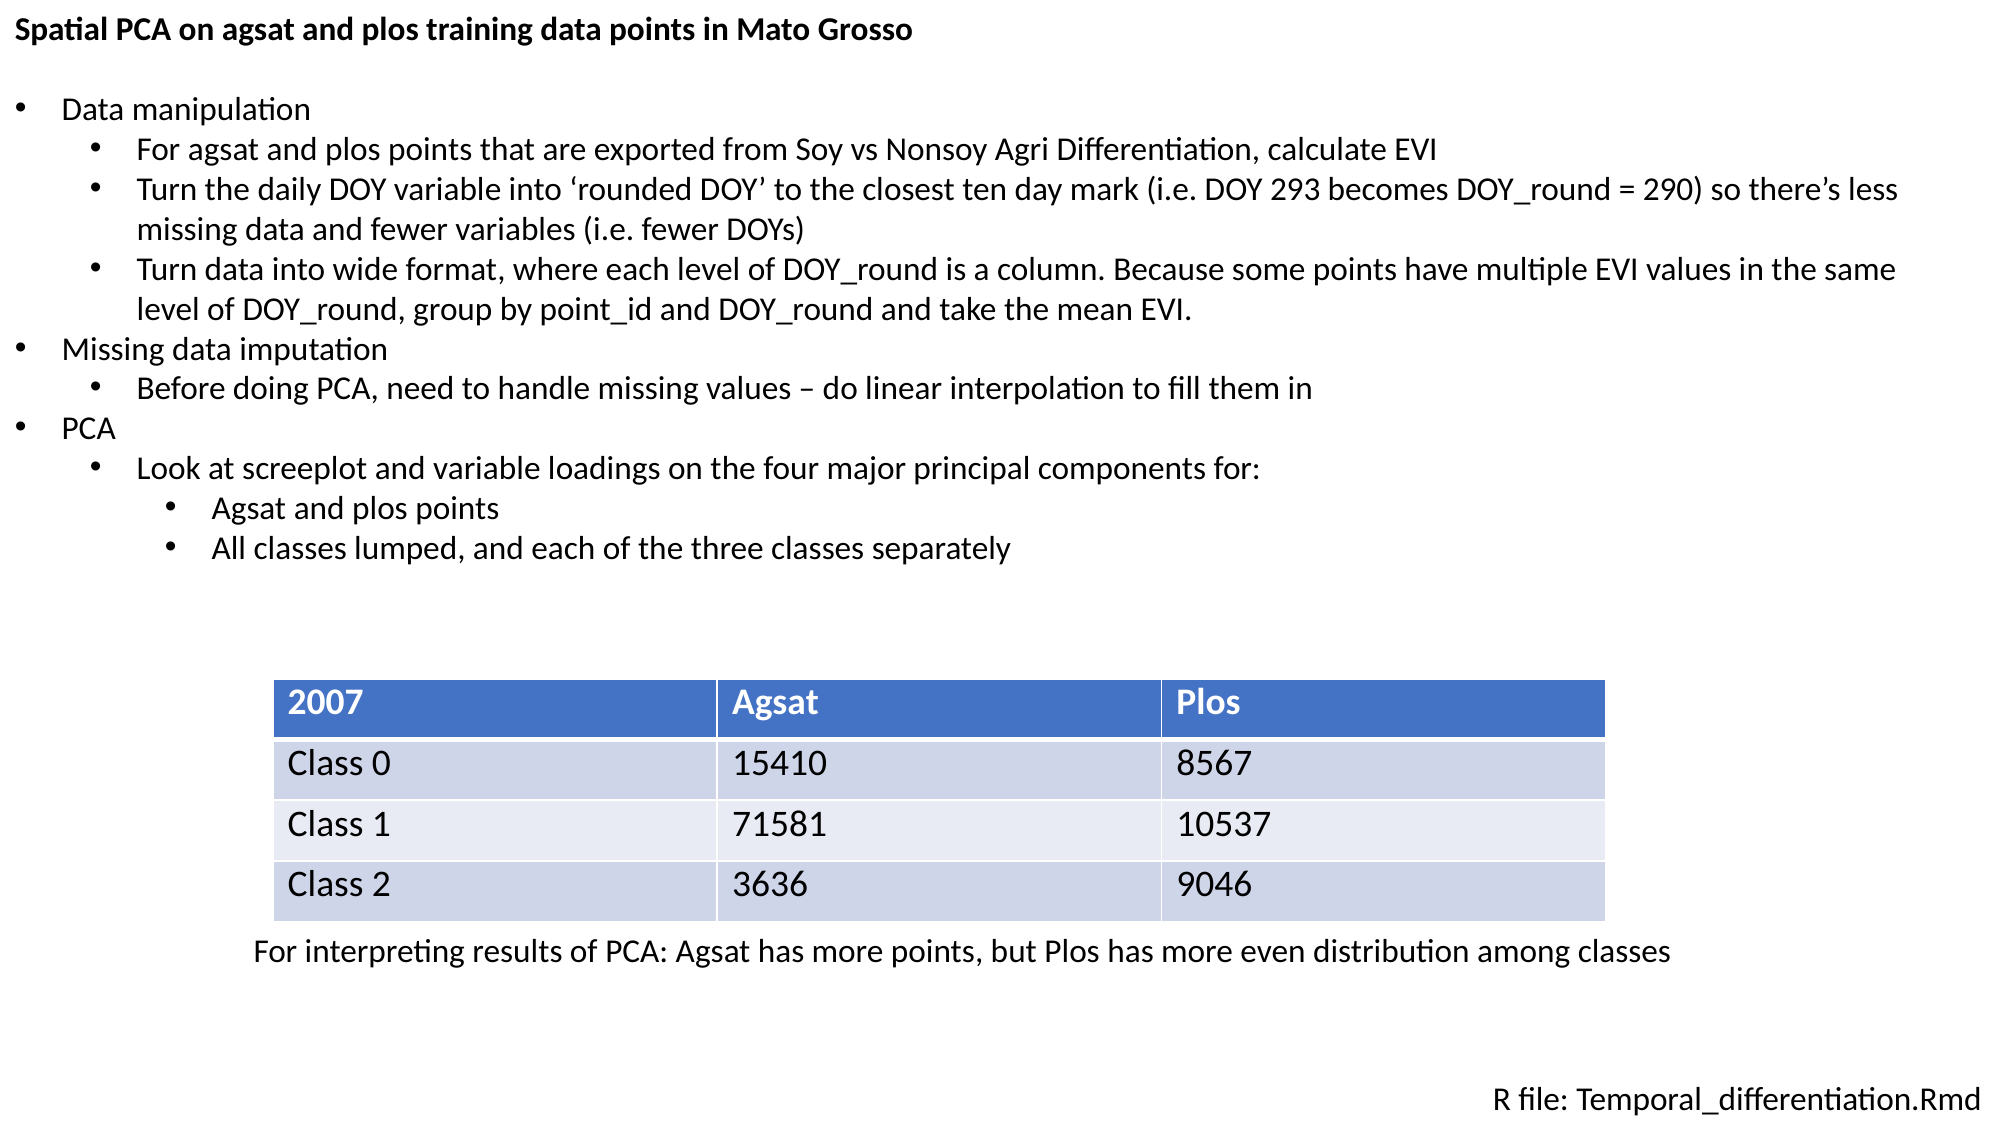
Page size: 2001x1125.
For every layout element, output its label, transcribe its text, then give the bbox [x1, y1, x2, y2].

table_cell 15410 [718, 742, 1161, 799]
text_box R file: Temporal_differentiation.Rmd [1478, 1069, 1998, 1125]
text_box For interpreting results of PCA: Agsat has more points, but Plos has more even distribution among classes [238, 921, 1689, 977]
table_header 2007 [274, 680, 716, 737]
table_cell 8567 [1162, 742, 1605, 799]
table_header Plos [1162, 680, 1605, 737]
text_box Spatial PCA on agsat and plos training data points in Mato Grosso Data manipulation For agsat and plos points that are exported from Soy vs Nonsoy Agri Differentiation, calculate EVI Turn the daily DOY variable into ‘rounded DOY’ to the closest ten day mark (i.e. DOY 293 becomes DOY_round = 290) so there’s less missing data and fewer variables (i.e. fewer DOYs) Turn data into wide format, where each level of DOY_round is a column. Because some points have multiple EVI values in the same level of DOY_round, group by point_id and DOY_round and take the mean EVI. Missing data imputation Before doing PCA, need to handle missing values – do linear interpolation to fill them in PCA Look at screeplot and variable loadings on the four major principal components for: Agsat and plos points All classes lumped, and each of the three classes separately [0, 0, 1966, 574]
table_cell Class 2 [274, 862, 716, 921]
table_cell Class 0 [274, 742, 716, 799]
table_cell 3636 [718, 862, 1161, 921]
table_cell 9046 [1162, 862, 1605, 921]
table_cell Class 1 [274, 801, 716, 860]
table_cell 10537 [1162, 801, 1605, 860]
table_cell 71581 [718, 801, 1161, 860]
table_header Agsat [718, 680, 1161, 737]
